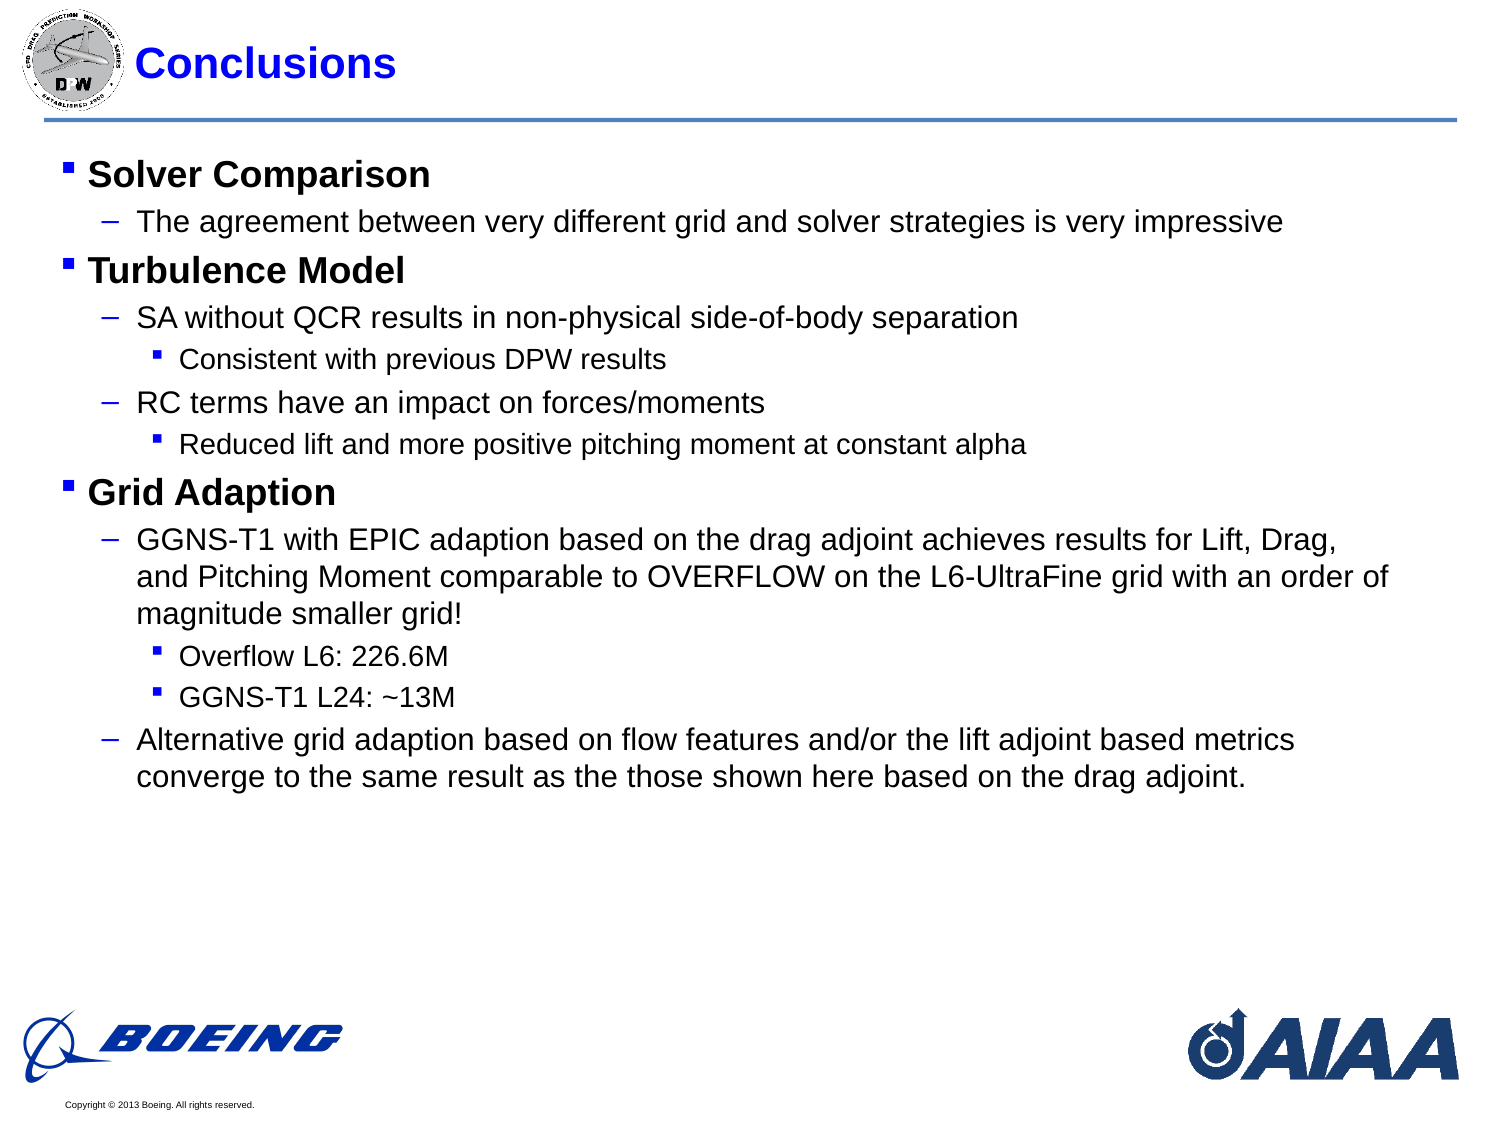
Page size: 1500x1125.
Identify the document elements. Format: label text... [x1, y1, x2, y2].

picture [21, 1008, 345, 1084]
picture [1187, 1008, 1459, 1084]
picture [20, 7, 126, 113]
title Conclusions [132, 38, 1468, 113]
list Solver Comparison The agreement between very different grid and solver strategies is very impressive Turbulence Model SA without QCR results in non-physical side-of-body separation Consistent with previous DPW results RC terms have an impact on forces/moments Reduced lift and more positive pitching moment at constant alpha Grid Adaption GGNS-T1 with EPIC adaption based on the drag adjoint achieves results for Lift, Drag, and Pitching Moment comparable to OVERFLOW on the L6-UltraFine grid with an order of magnitude smaller grid! Overflow L6: 226.6M GGNS-T1 L24: ~13M Alternative grid adaption based on flow features and/or the lift adjoint based metrics converge to the same result as the those shown here based on the drag adjoint. [59, 149, 1399, 816]
